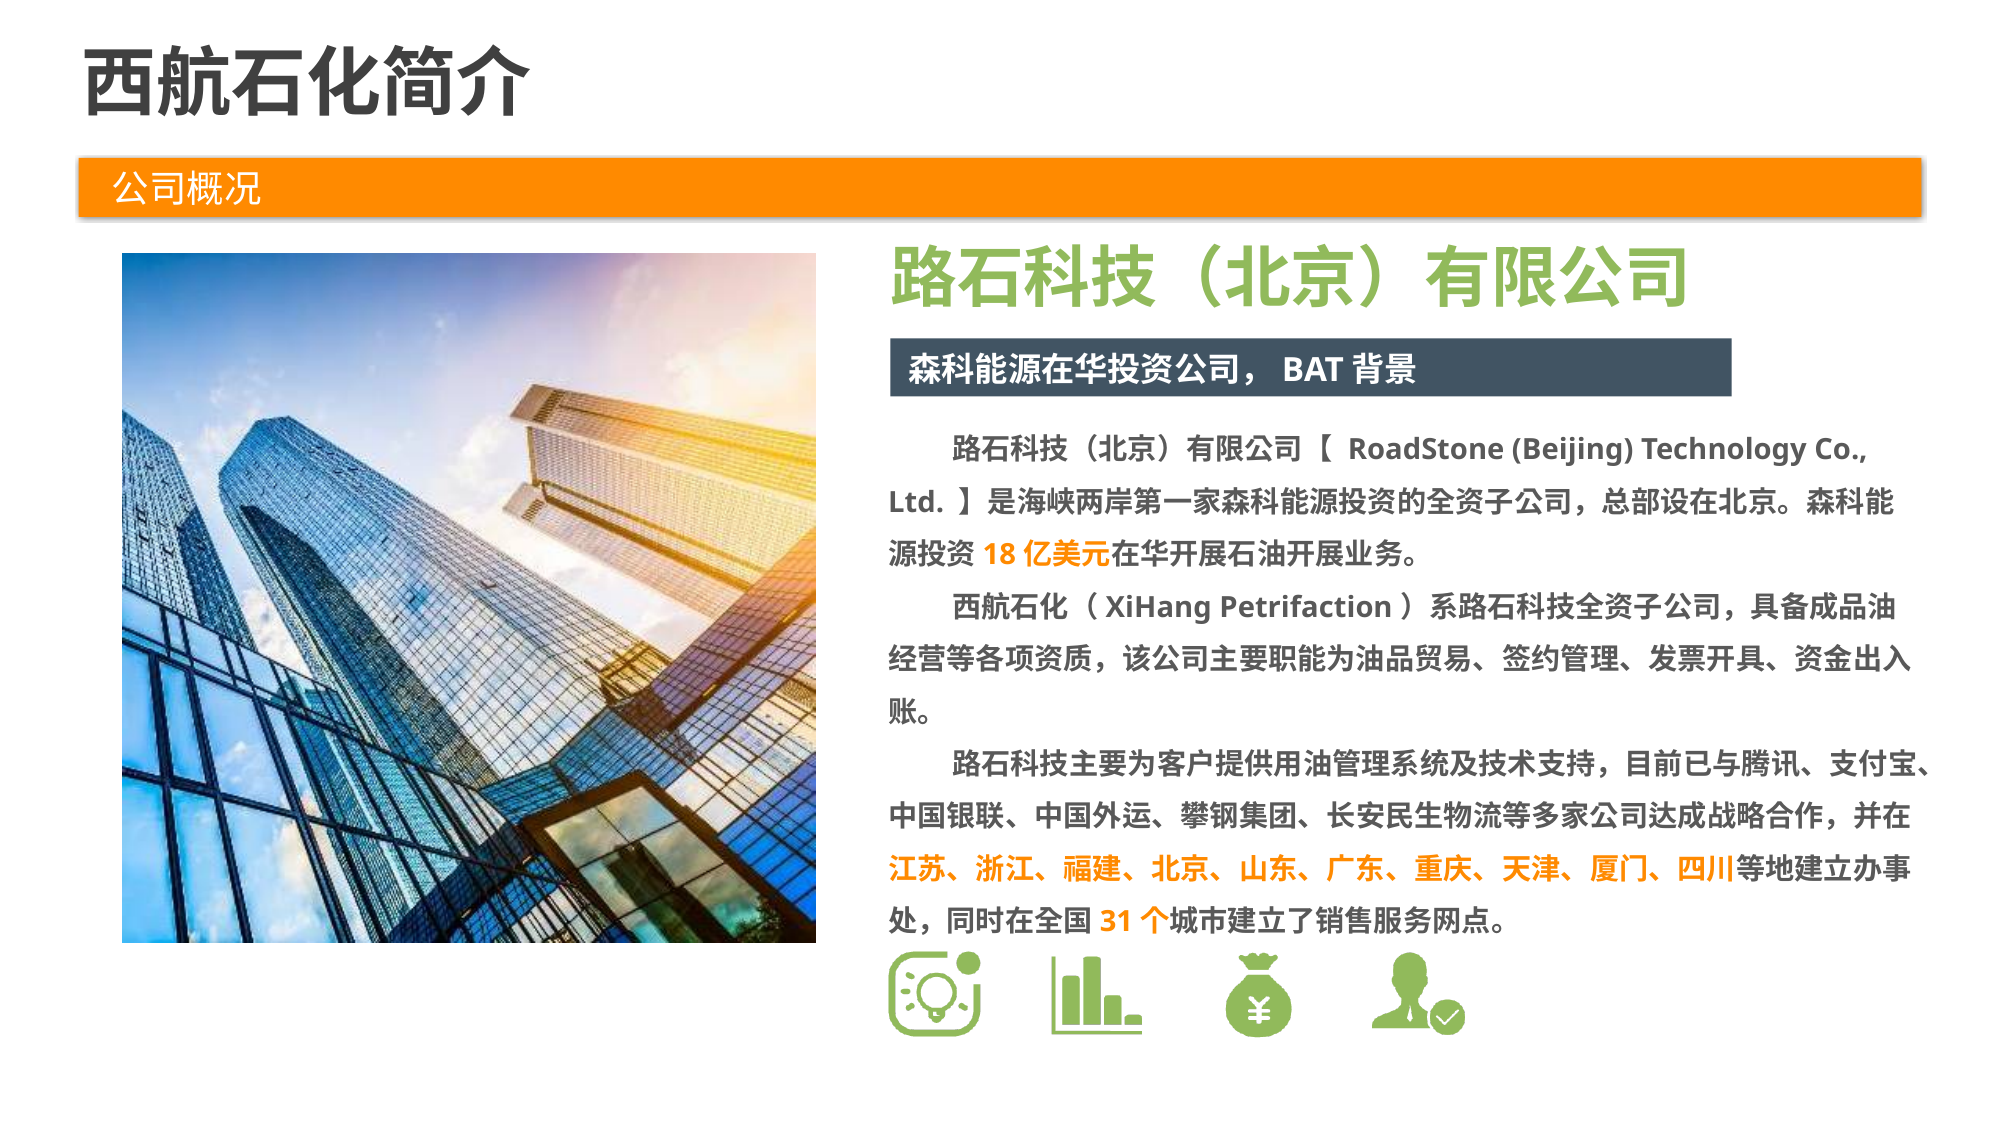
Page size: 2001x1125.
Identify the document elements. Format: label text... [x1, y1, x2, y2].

text_box 森科能源在华投资公司，BAT背景 [908, 348, 1495, 389]
text_box 路石科技（北京）有限公司 [890, 250, 1805, 315]
text_box 西航石化简介 [81, 51, 1922, 124]
text_box [78, 157, 1922, 218]
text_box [887, 946, 1465, 1041]
picture [122, 253, 816, 943]
text_box [889, 337, 1733, 397]
text_box 公司概况 [94, 164, 1849, 210]
text_box 路石科技（北京）有限公司【 RoadStone (Beijing) Technology Co., Ltd. 】是海峡两岸第一家森科能源投资的全资子公司，总部设在北京。森科能源投资18亿美元在华开展石油开展业务。 西航石化（XiHang Petrifaction）系路石科技全资子公司，具备成品油经营等各项资质，该公司主要职能为油品贸易、签约管理、发票开具、资金出入账。 路石科技主要为客户提供用油管理系统及技术支持，目前已与腾讯、支付宝、中国银联、中国外运、攀钢集团、长安民生物流等多家公司达成战略合作，并在江苏、浙江、福建、北京、山东、广东、重庆、天津、厦门、四川等地建立办事处，同时在全国31个城市建立了销售服务网点。 [888, 413, 1921, 938]
